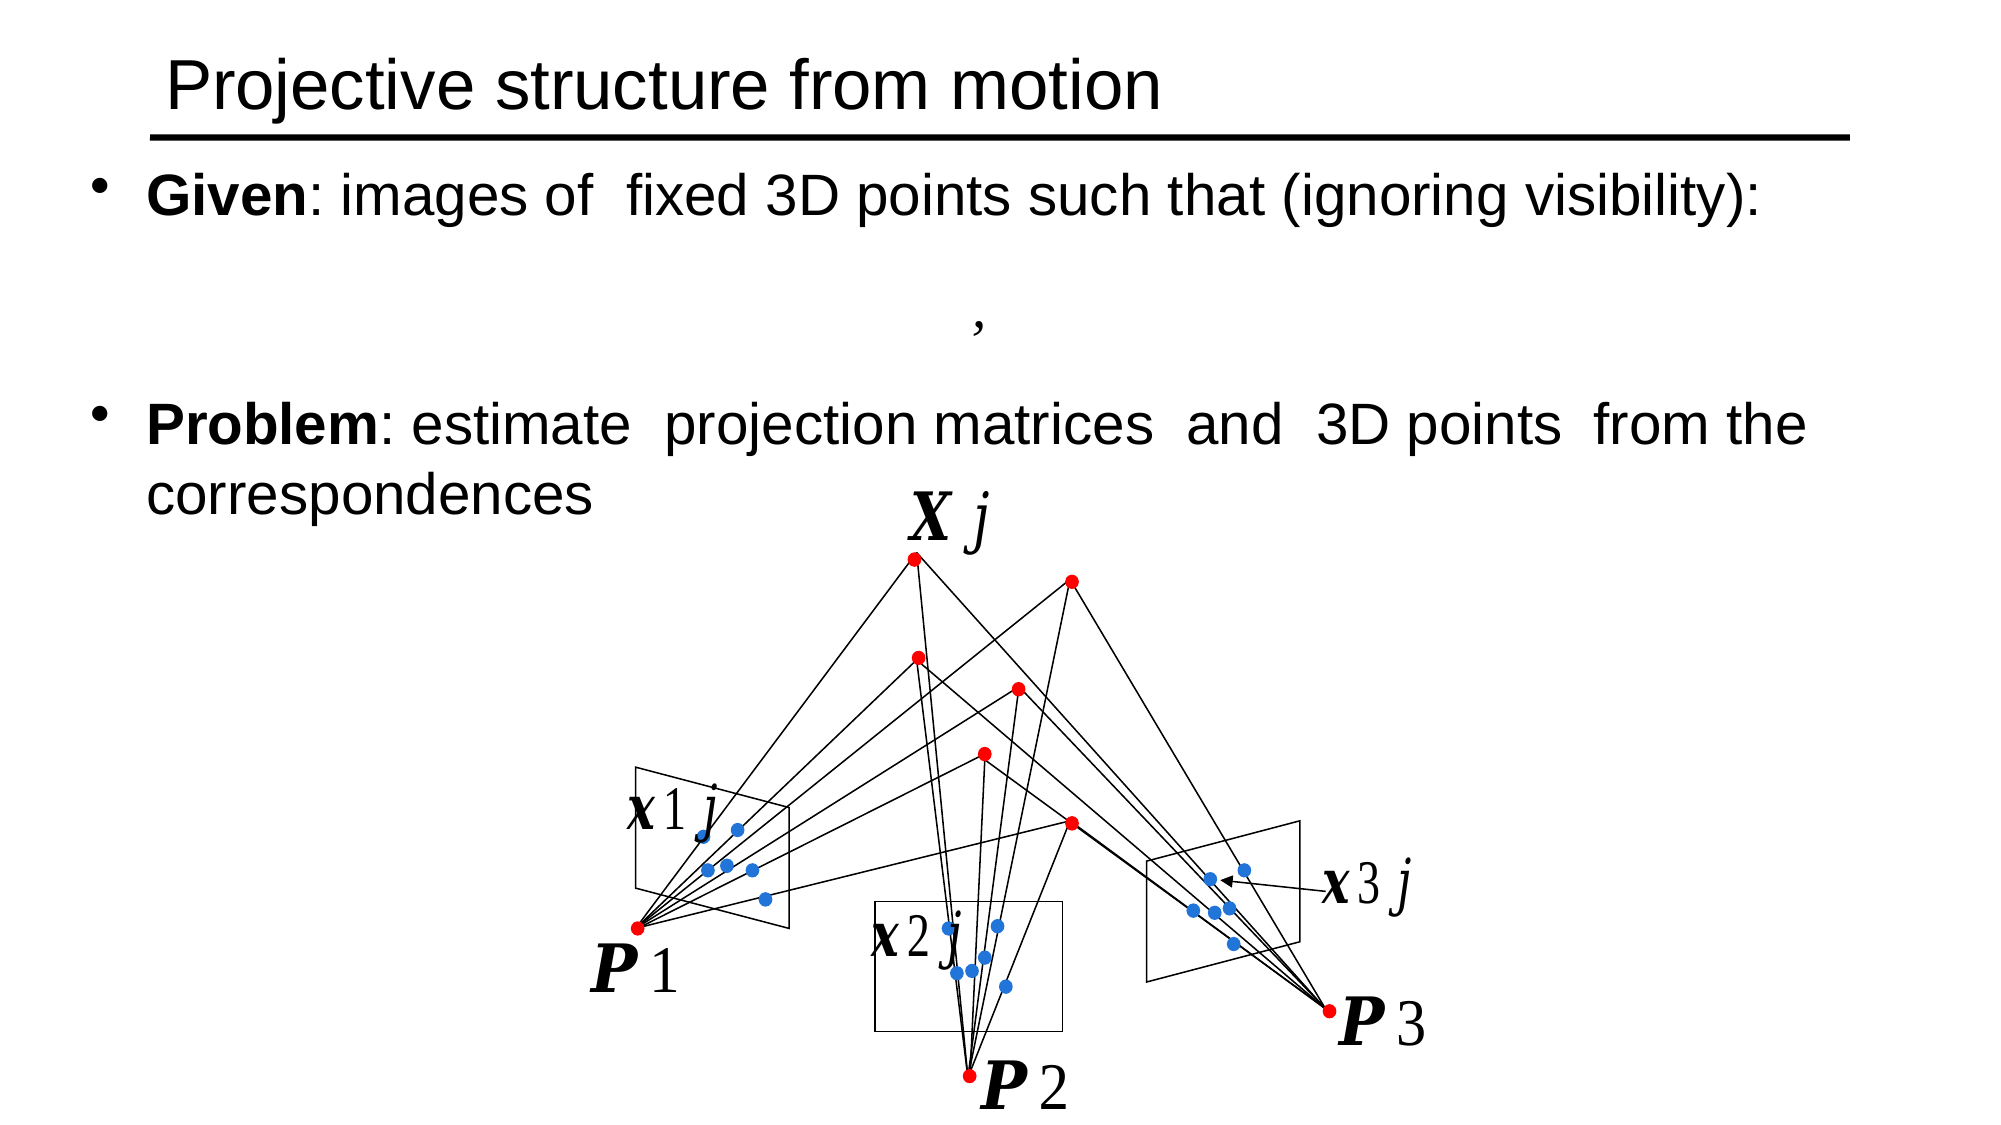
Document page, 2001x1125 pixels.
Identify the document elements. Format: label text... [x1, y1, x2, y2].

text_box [587, 481, 1430, 1125]
title Projective structure from motion [149, 12, 1851, 151]
